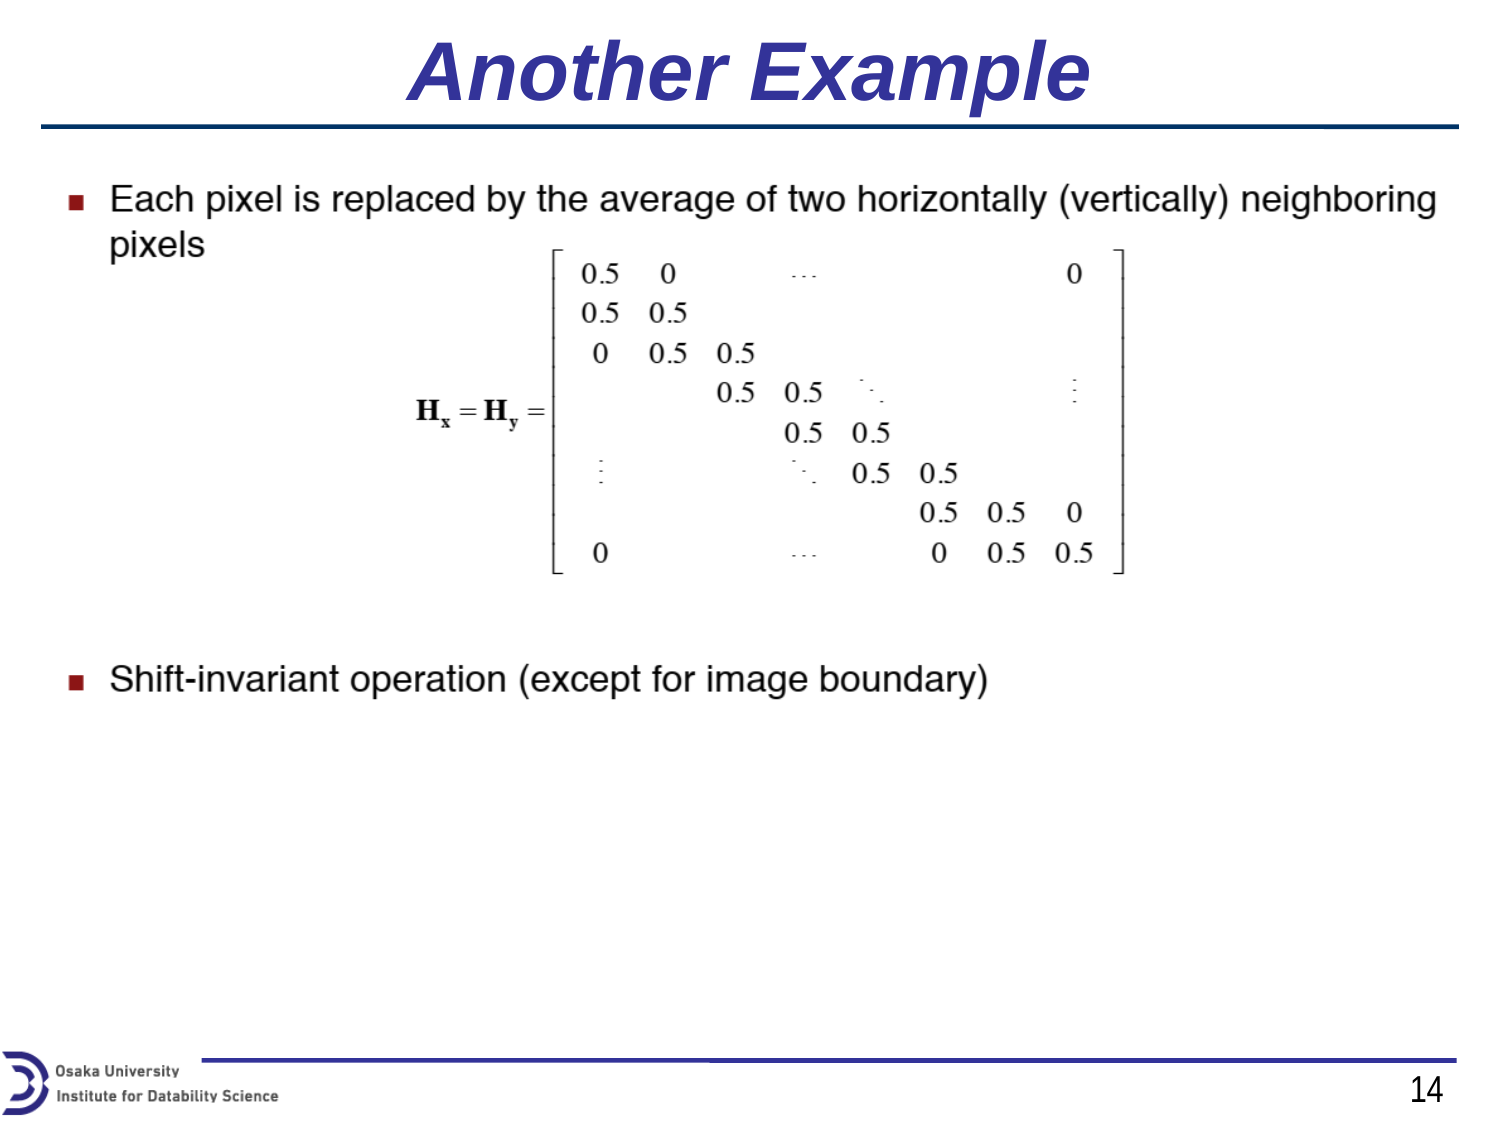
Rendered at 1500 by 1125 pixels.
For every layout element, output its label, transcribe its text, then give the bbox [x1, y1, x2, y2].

picture [0, 1046, 284, 1123]
slide_number 14 [1146, 1070, 1460, 1118]
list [51, 175, 1449, 717]
title Another Example [40, 0, 1460, 125]
